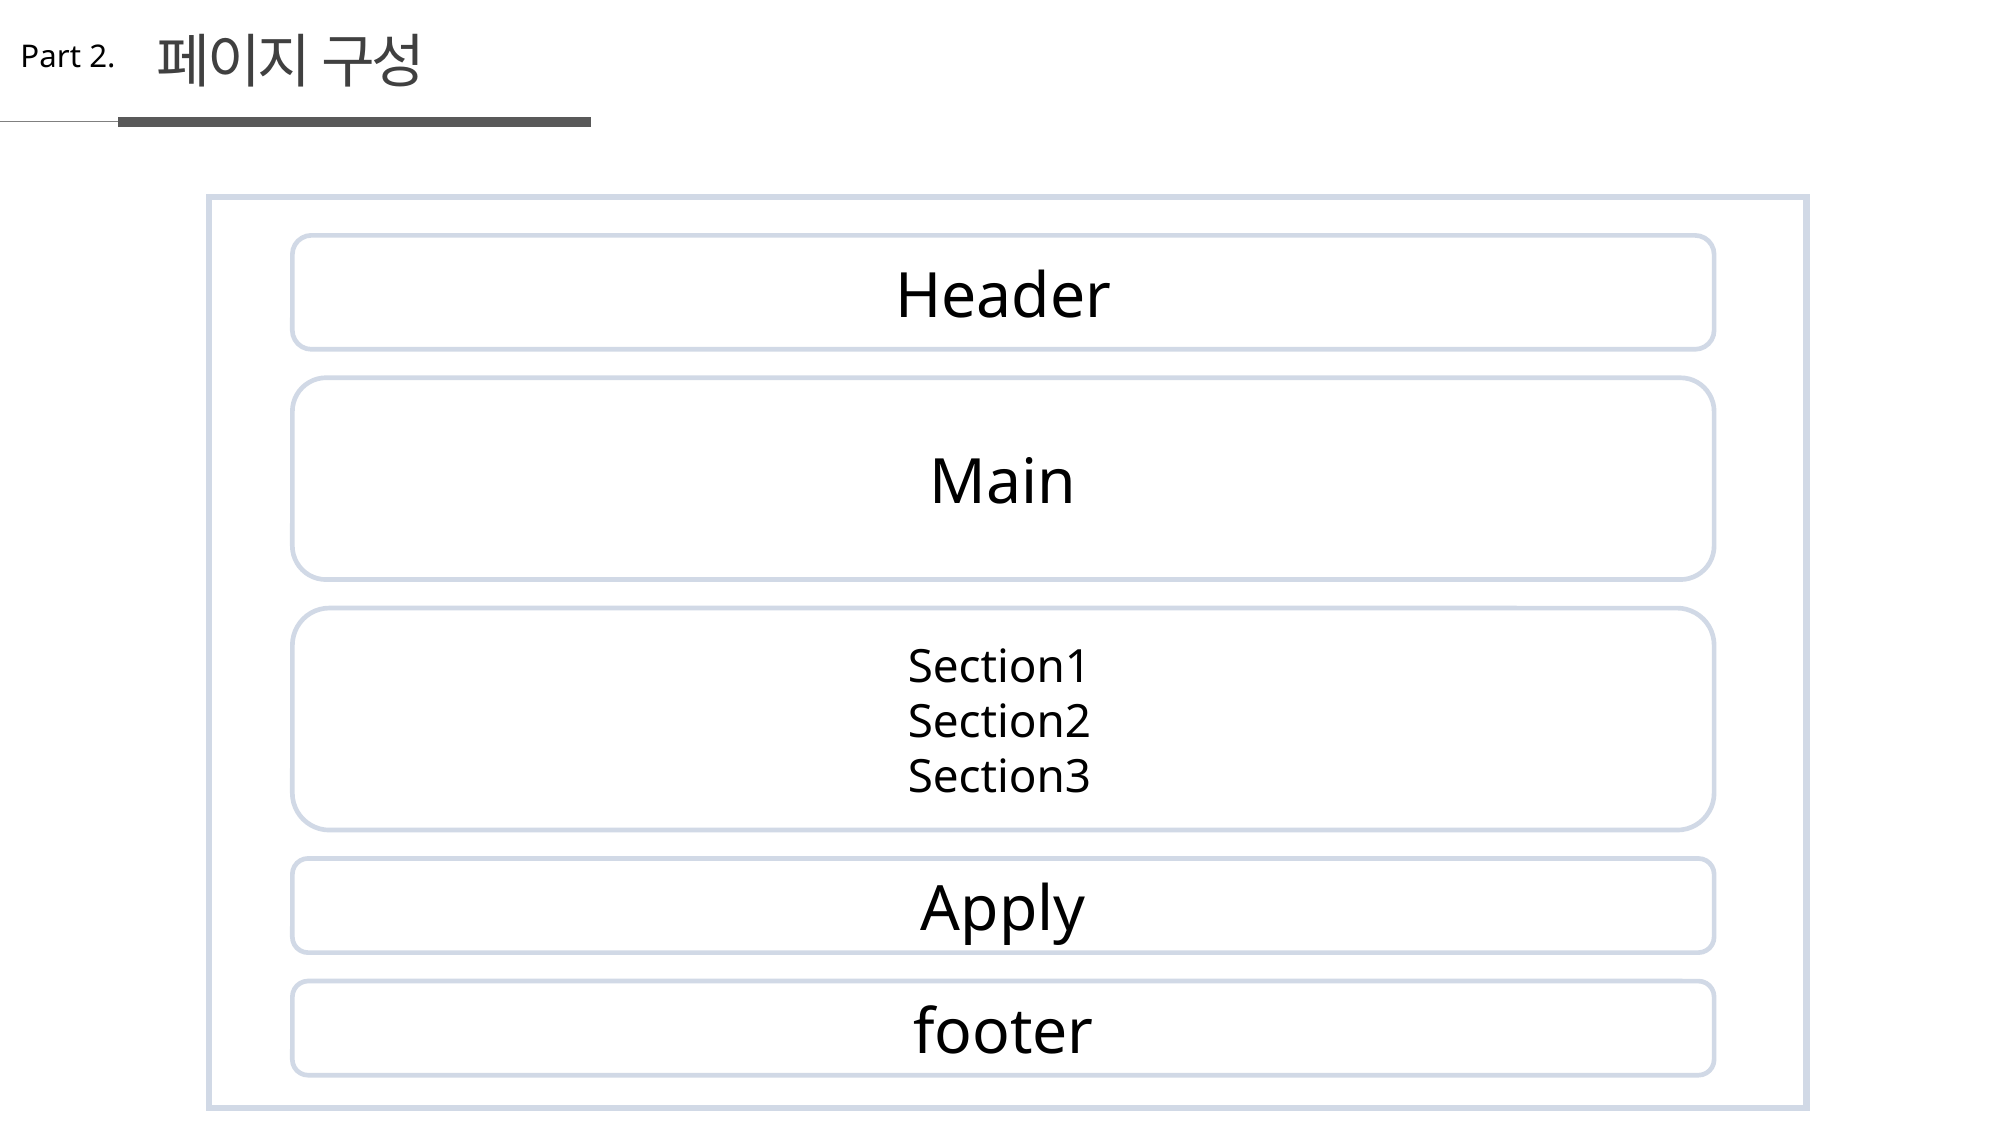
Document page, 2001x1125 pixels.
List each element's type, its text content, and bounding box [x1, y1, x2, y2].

text_box [208, 196, 1808, 1109]
text_box Part 2. [5, 28, 131, 81]
text_box 페이지 구성 [142, 16, 441, 102]
text_box [291, 857, 1716, 954]
text_box footer [352, 983, 1654, 1073]
text_box [291, 234, 1716, 351]
text_box [291, 606, 1716, 832]
text_box Apply [352, 860, 1654, 951]
text_box [291, 979, 1716, 1077]
text_box Section1 Section2 Section3 [349, 629, 1650, 809]
text_box [291, 376, 1716, 581]
text_box Header [352, 247, 1654, 338]
text_box Main [352, 433, 1654, 524]
